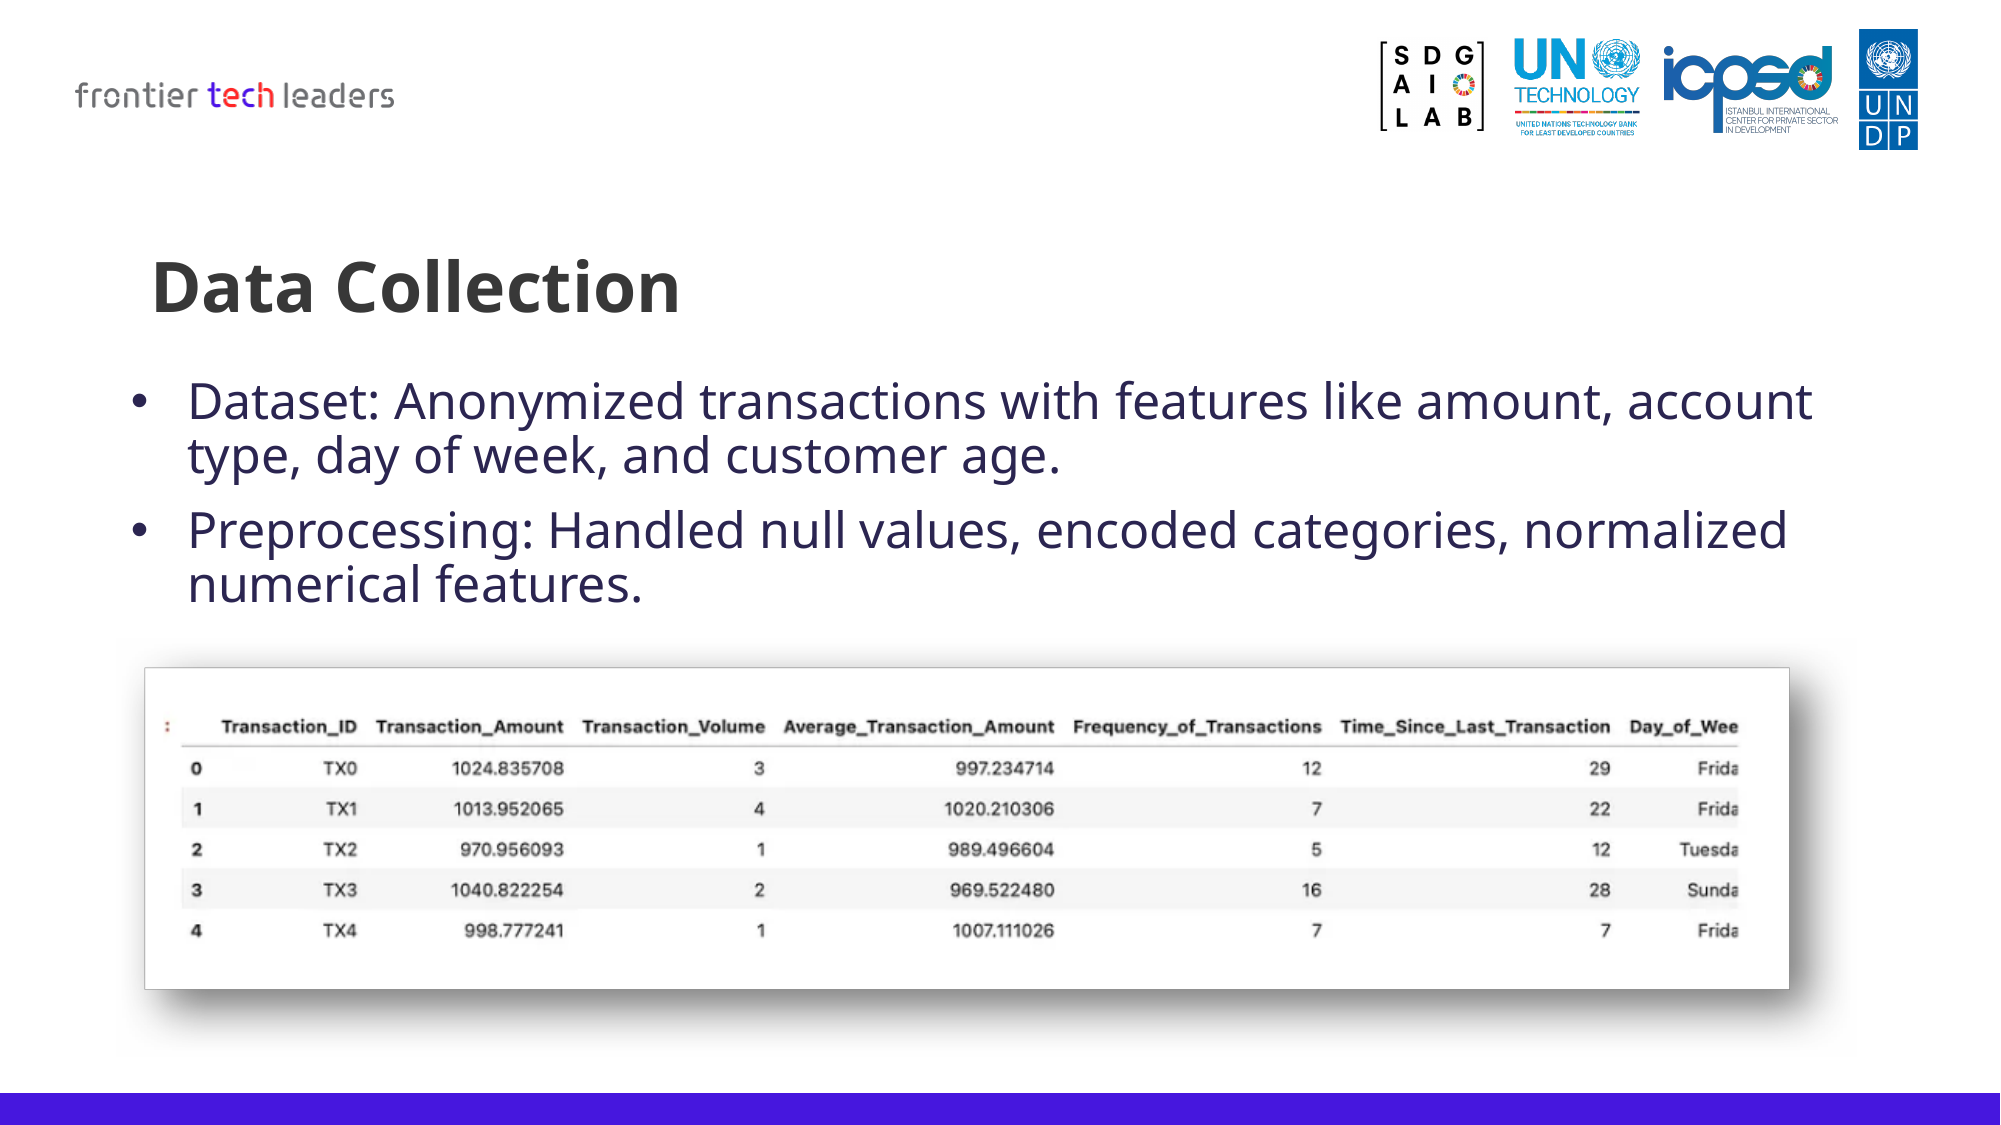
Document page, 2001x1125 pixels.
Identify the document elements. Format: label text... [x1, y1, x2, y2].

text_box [1377, 29, 1918, 150]
text_box Dataset: Anonymized transactions with features like amount, account type, day of week, and customer age. Preprocessing: Handled null values, encoded categories, normalized numerical features. [123, 369, 1919, 851]
picture [75, 82, 394, 108]
picture [142, 665, 1794, 993]
text_box [0, 1093, 2000, 1125]
text_box Data Collection [142, 242, 943, 338]
